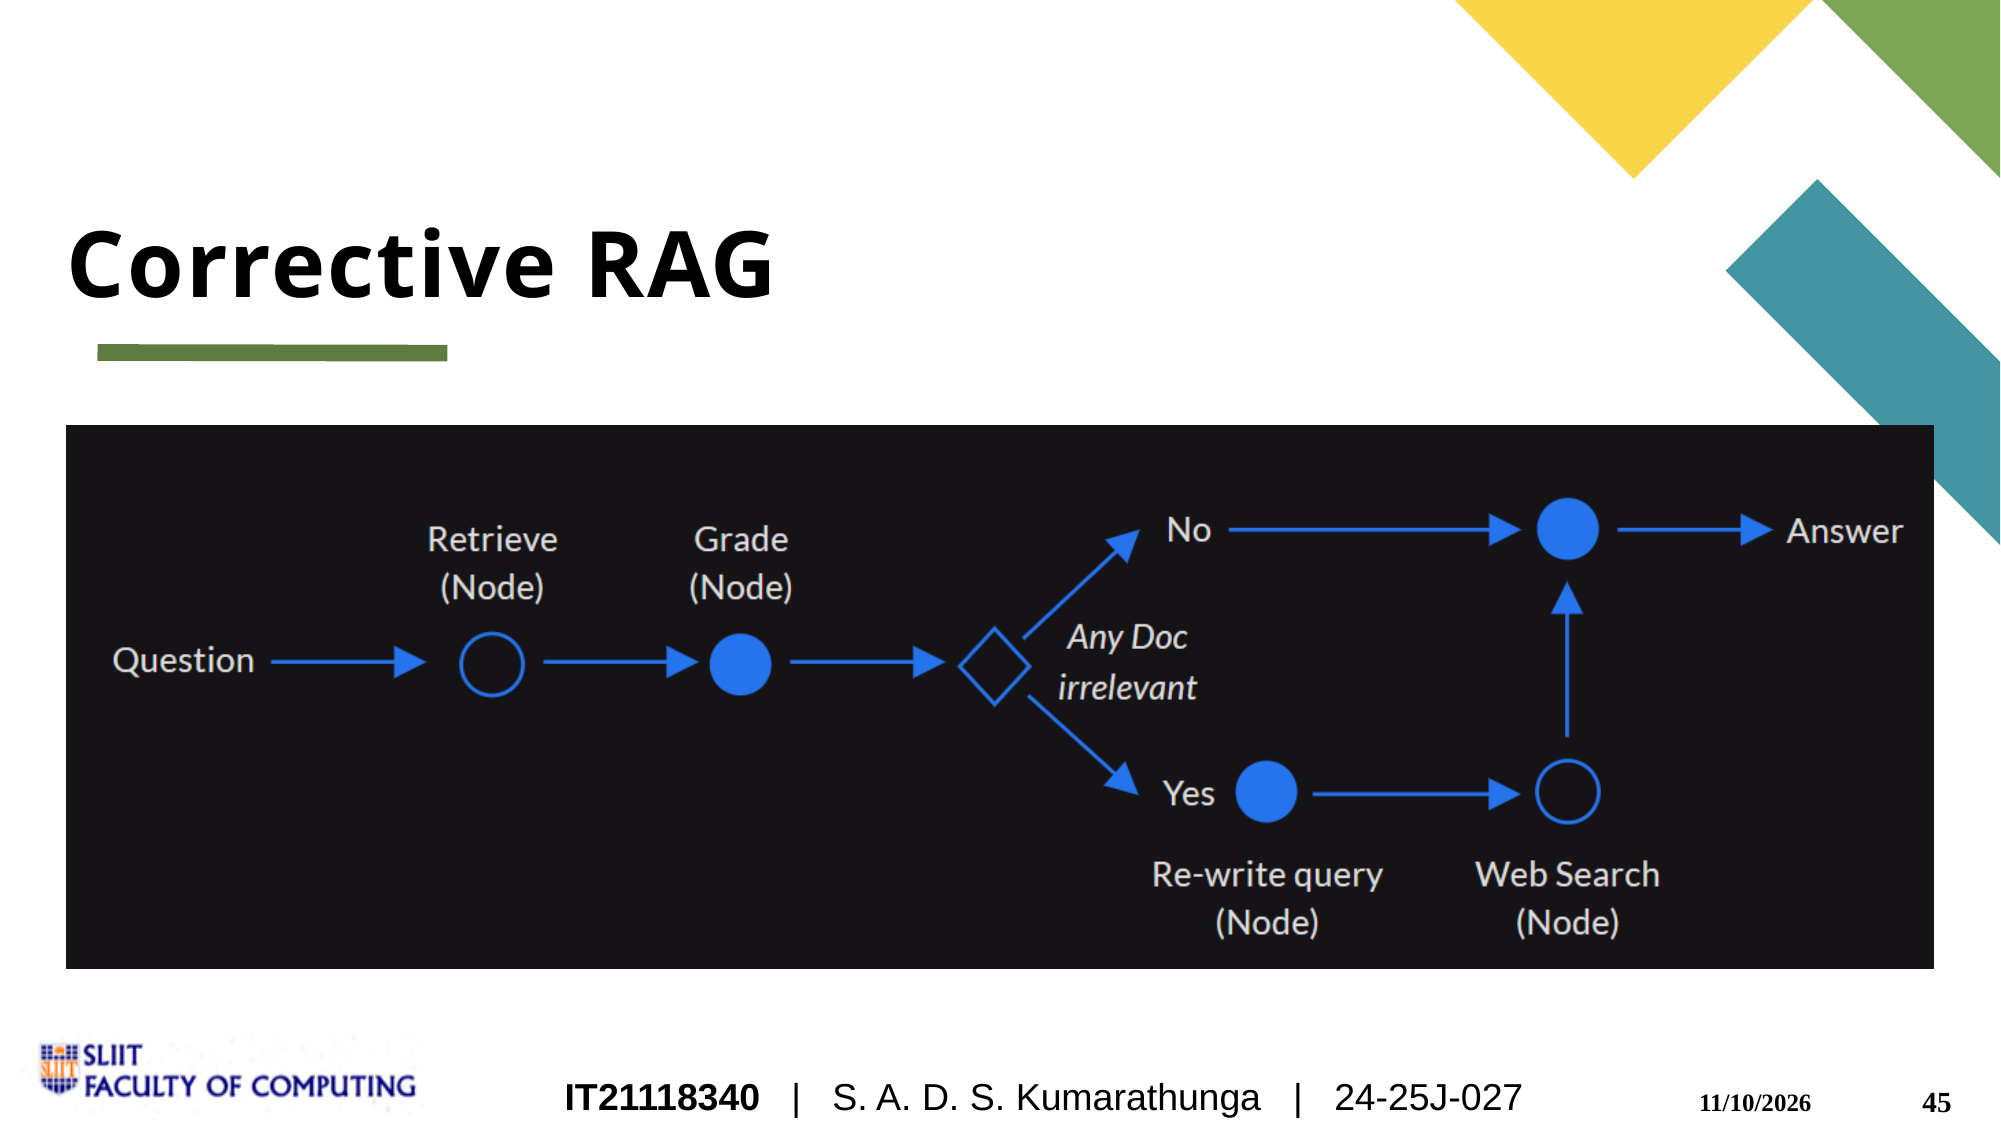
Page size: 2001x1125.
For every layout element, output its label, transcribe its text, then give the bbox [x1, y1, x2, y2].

title Corrective RAG [66, 56, 1867, 315]
text_box IT21118340 | S. A. D. S. Kumarathunga | 24-25J-027 [484, 1064, 1604, 1125]
text_box 45 [1907, 1076, 1994, 1117]
picture [17, 1024, 428, 1114]
picture [66, 425, 1934, 969]
text_box 4/15/2025 [1684, 1079, 1900, 1120]
